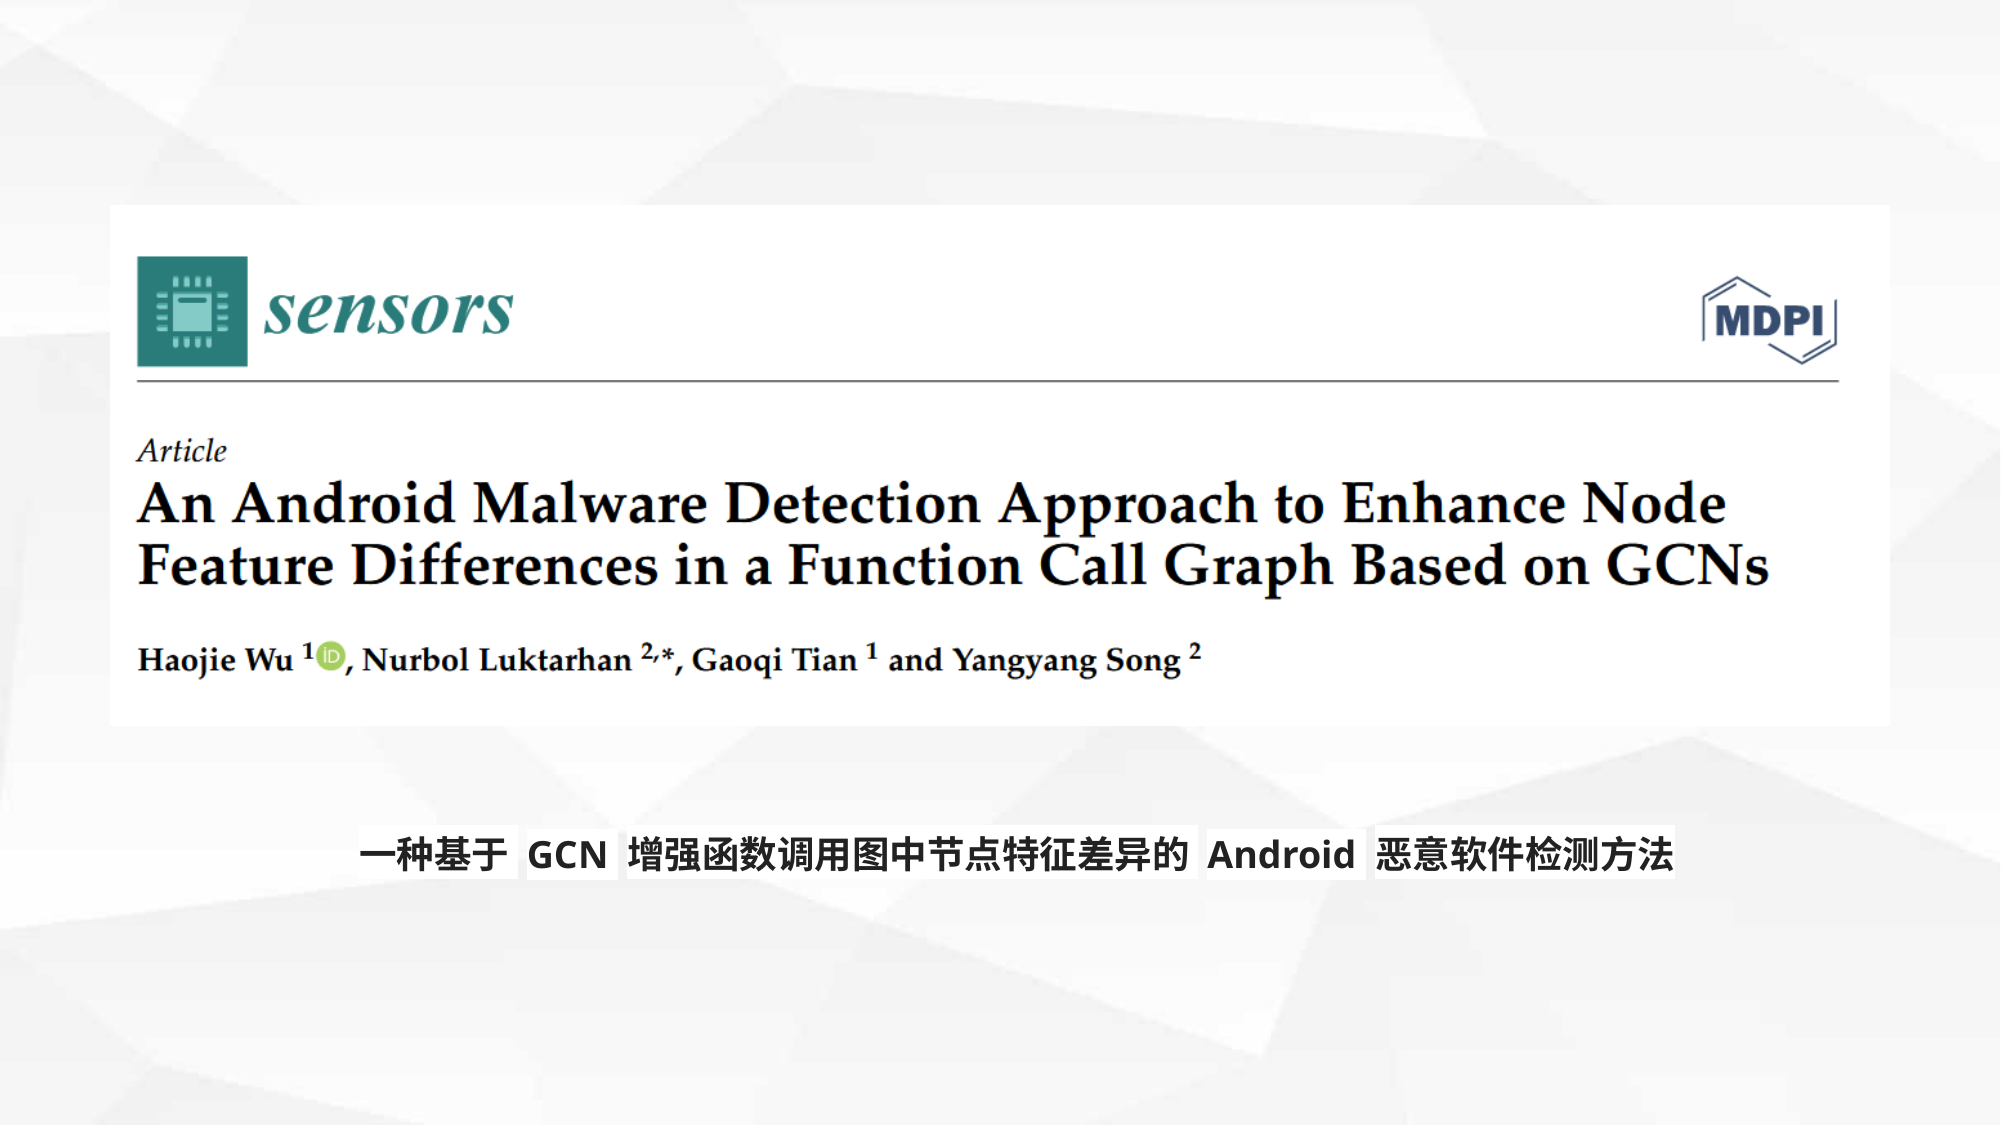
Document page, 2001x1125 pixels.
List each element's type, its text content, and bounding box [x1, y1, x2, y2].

picture [0, 0, 2001, 1125]
text_box 一种基于 GCN 增强函数调用图中节点特征差异的 Android 恶意软件检测方法 [344, 823, 1749, 884]
